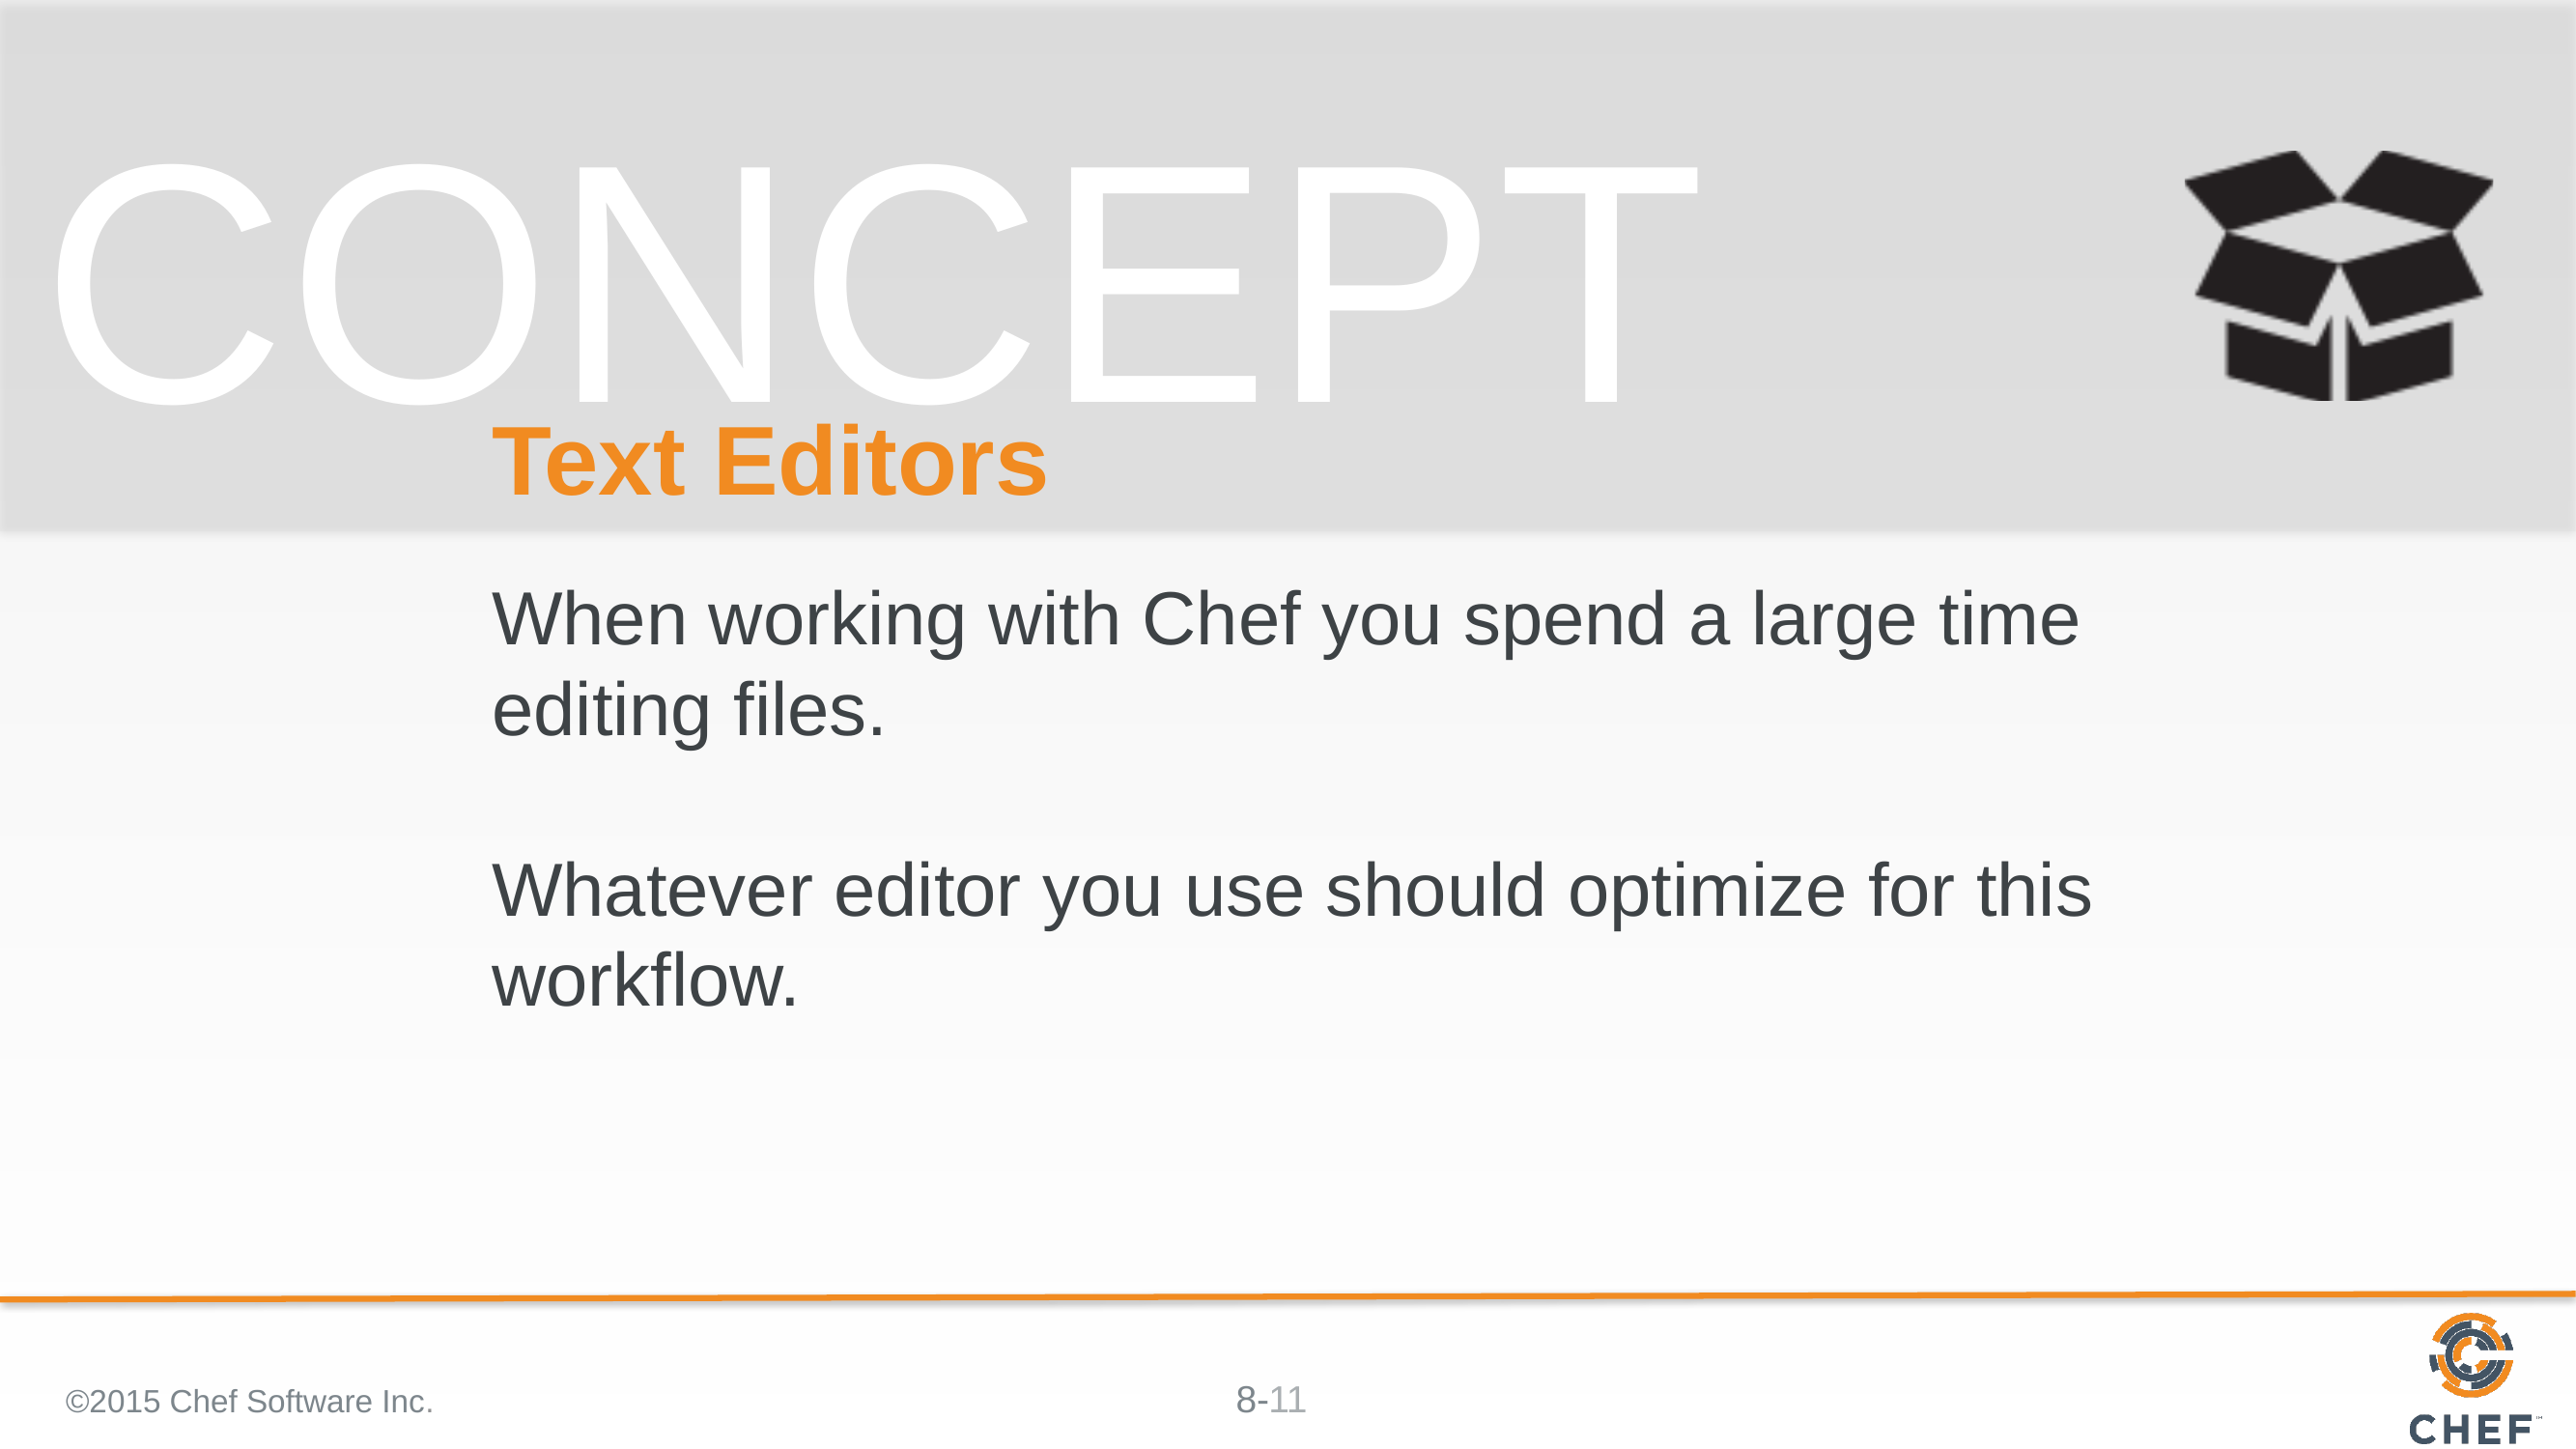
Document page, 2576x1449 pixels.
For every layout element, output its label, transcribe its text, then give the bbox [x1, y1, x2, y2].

picture [2399, 1297, 2550, 1449]
title Text Editors [477, 395, 2217, 531]
subtitle When working with Chef you spend a large time editing files. Whatever editor you use should optimize for this workflow. [477, 555, 2217, 1087]
slide_number 11 [998, 1359, 1578, 1437]
footer ©2015 Chef Software Inc. [51, 1359, 952, 1440]
